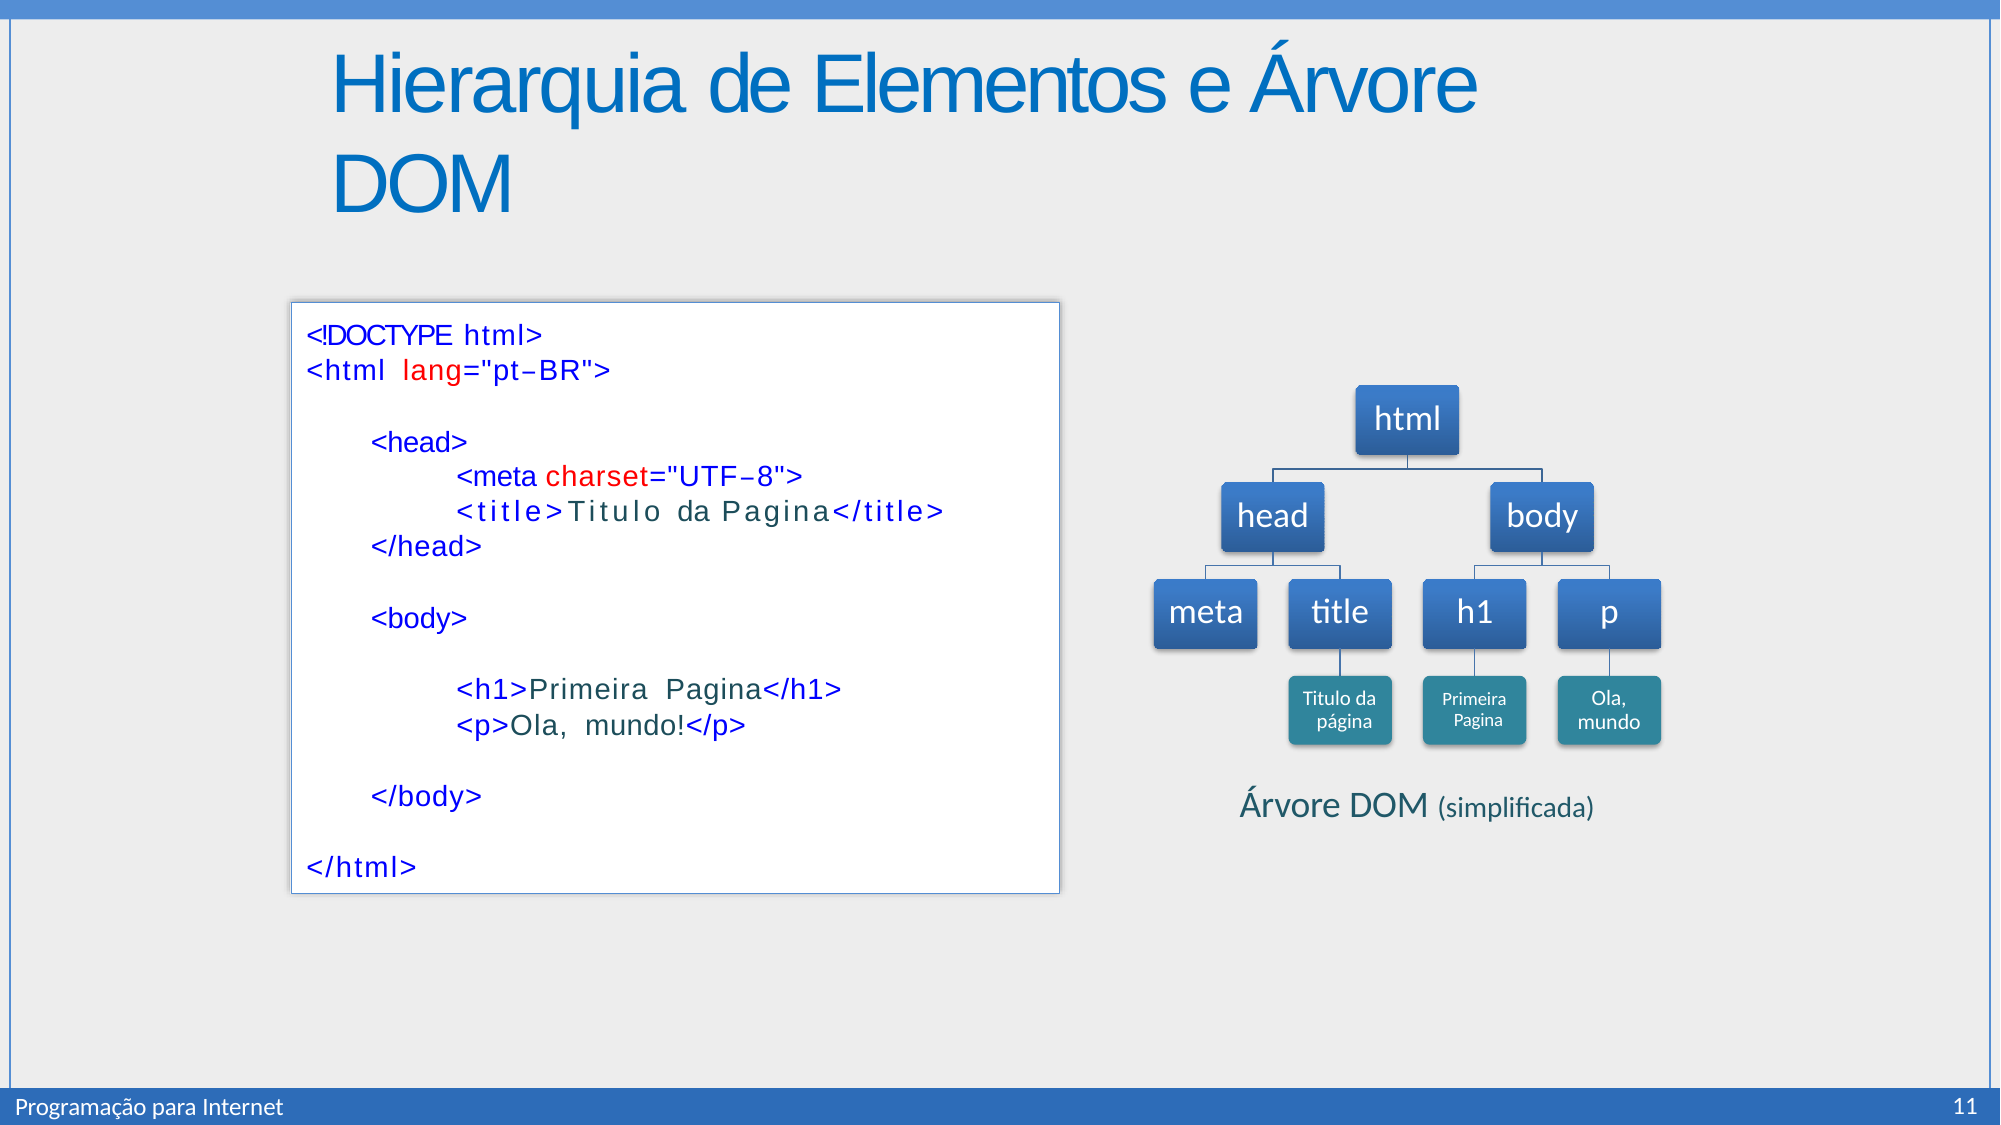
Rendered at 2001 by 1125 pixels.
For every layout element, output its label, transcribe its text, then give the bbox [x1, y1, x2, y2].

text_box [1415, 647, 1533, 755]
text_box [1541, 550, 1668, 666]
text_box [1406, 453, 1607, 569]
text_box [1207, 453, 1405, 550]
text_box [1139, 550, 1270, 666]
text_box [1271, 550, 1399, 666]
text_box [1281, 647, 1401, 756]
text_box Programação para Internet [12, 1094, 291, 1121]
text_box Árvore DOM (simplificada) [1237, 777, 1601, 825]
slide_number 11 [1946, 1093, 1985, 1125]
title Hierarquia de Elementos e Árvore DOM [328, 27, 1672, 230]
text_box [1550, 647, 1668, 759]
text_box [277, 291, 1070, 906]
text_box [1344, 382, 1469, 452]
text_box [1415, 550, 1540, 646]
